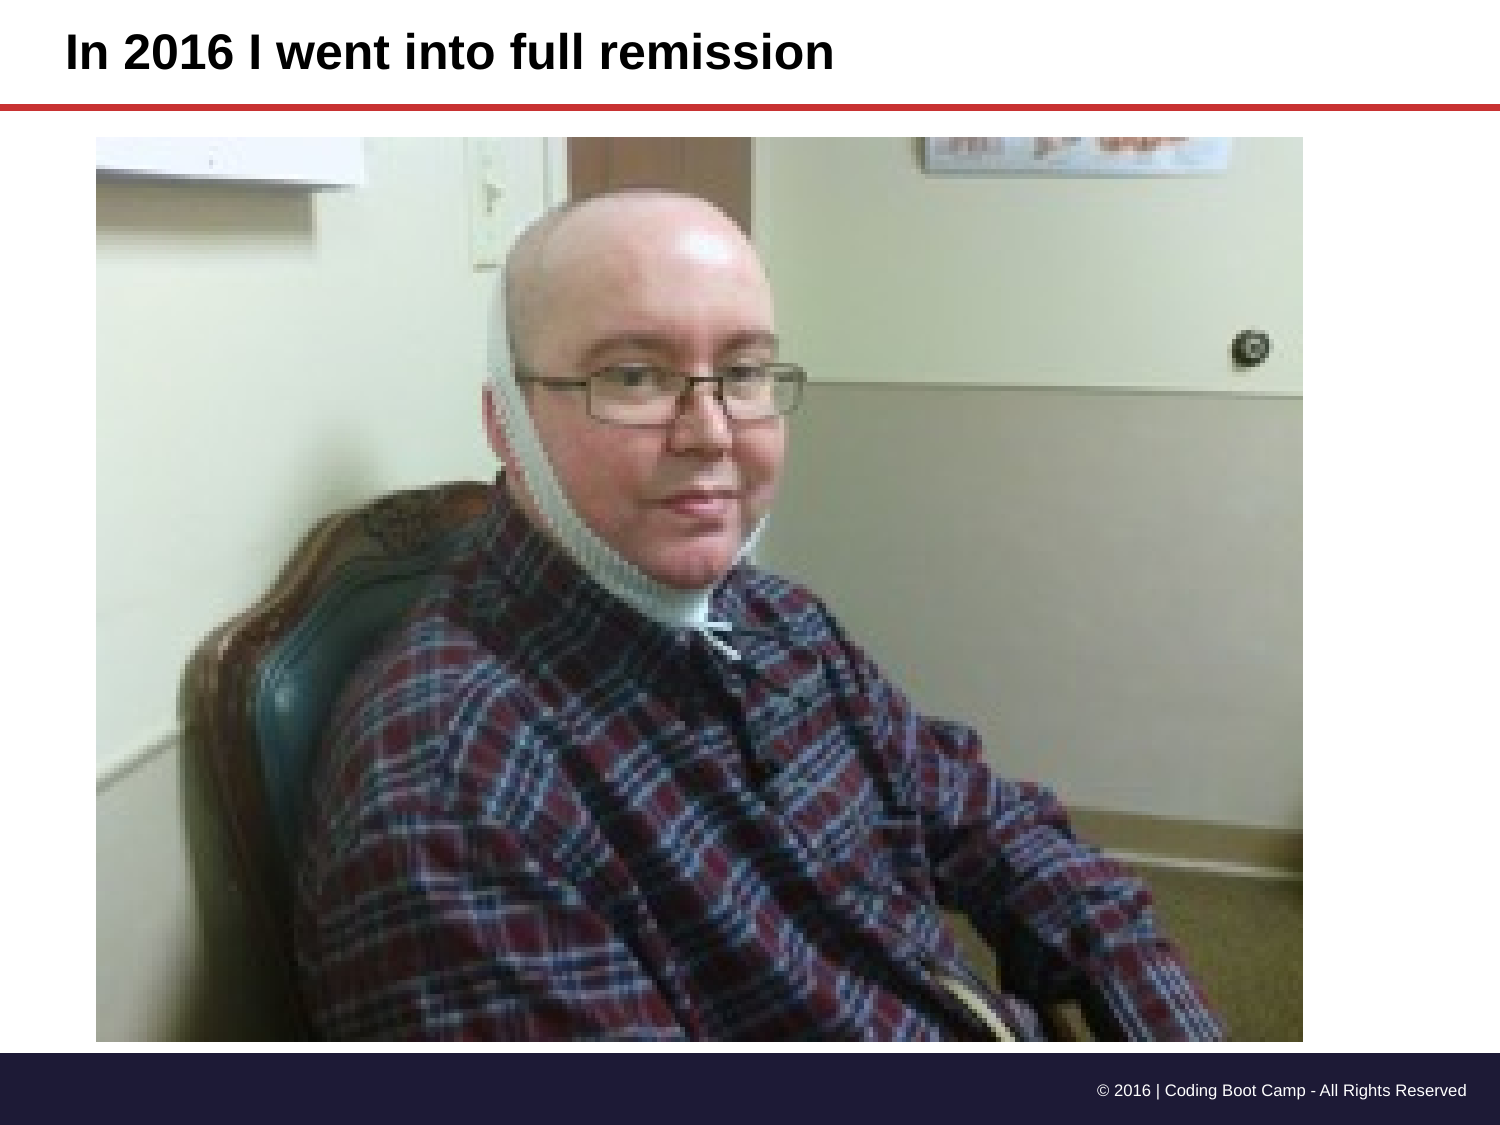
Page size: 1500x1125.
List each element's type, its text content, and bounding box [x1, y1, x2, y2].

picture [96, 137, 1303, 1043]
title In 2016 I went into full remission [50, 0, 1350, 108]
